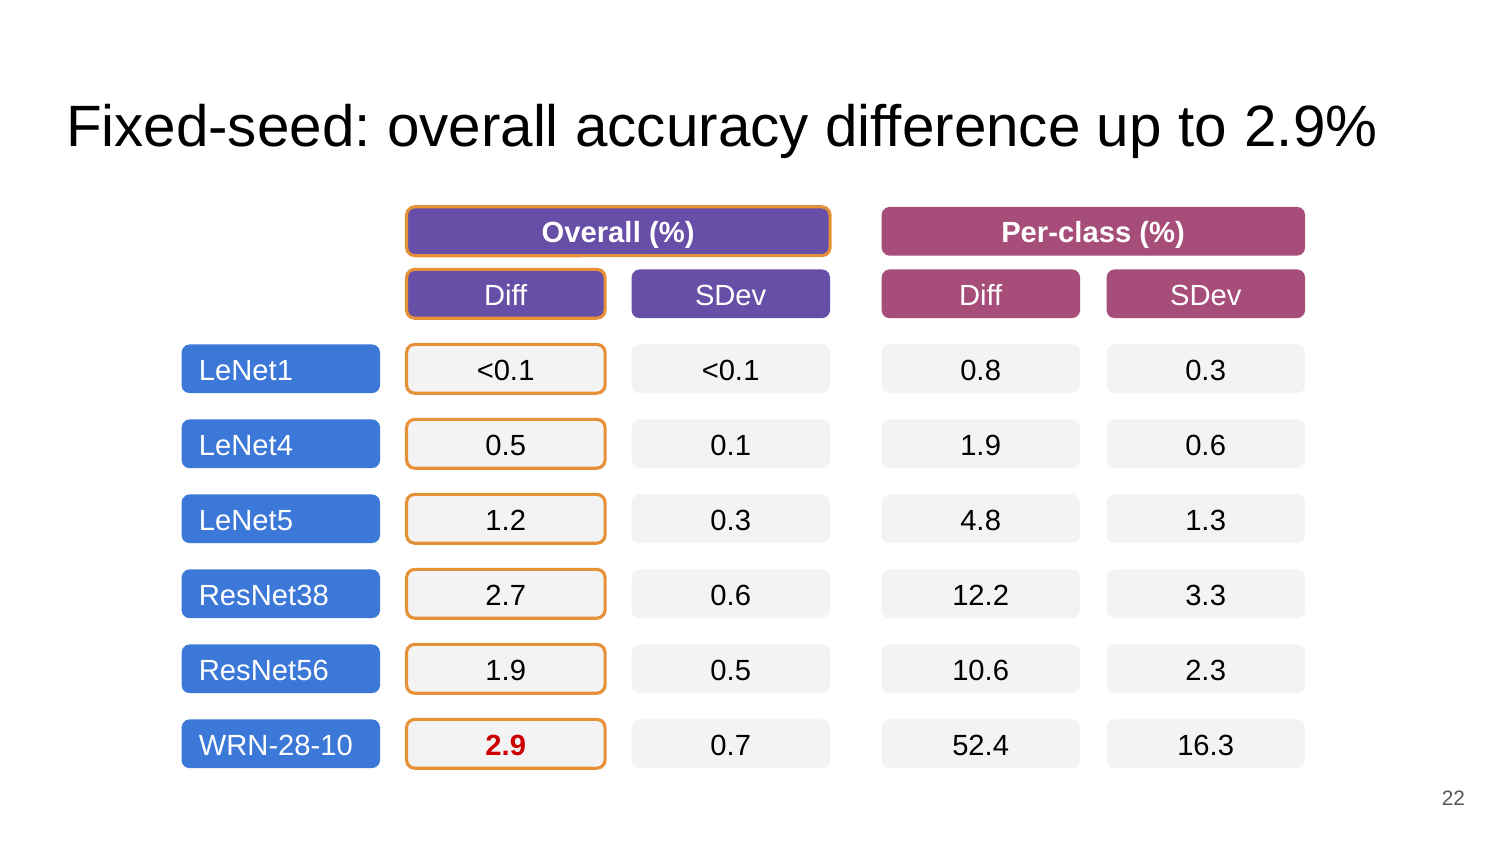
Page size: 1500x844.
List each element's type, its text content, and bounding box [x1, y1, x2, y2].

text_box 1.9 [406, 644, 606, 694]
text_box 2.7 [406, 569, 606, 619]
text_box Diff [881, 269, 1081, 319]
text_box 1.2 [406, 494, 606, 544]
text_box LeNet1 [181, 344, 381, 394]
text_box 0.8 [881, 344, 1081, 394]
text_box <0.1 [406, 344, 606, 394]
text_box 16.3 [1106, 719, 1306, 769]
text_box Diff [406, 269, 606, 319]
text_box 0.5 [406, 419, 606, 469]
text_box Overall (%) [406, 206, 831, 256]
text_box <0.1 [631, 344, 831, 394]
text_box ResNet56 [181, 644, 381, 694]
text_box 0.1 [631, 419, 831, 469]
text_box 0.6 [631, 569, 831, 619]
text_box 2.3 [1106, 644, 1306, 694]
text_box SDev [631, 269, 831, 319]
text_box 10.6 [881, 644, 1081, 694]
text_box 4.8 [881, 494, 1081, 544]
text_box 0.3 [631, 494, 831, 544]
text_box Per-class (%) [881, 206, 1306, 256]
text_box WRN-28-10 [181, 719, 381, 769]
text_box 2.9 [406, 719, 606, 769]
title Fixed-seed: overall accuracy difference up to 2.9% [51, 72, 1449, 167]
text_box 0.7 [631, 719, 831, 769]
slide_number ‹#› [1389, 764, 1480, 830]
text_box 12.2 [881, 569, 1081, 619]
text_box 0.3 [1106, 344, 1306, 394]
text_box 1.3 [1106, 494, 1306, 544]
text_box 0.5 [631, 644, 831, 694]
text_box 0.6 [1106, 419, 1306, 469]
text_box 52.4 [881, 719, 1081, 769]
text_box SDev [1106, 269, 1306, 319]
text_box LeNet4 [181, 419, 381, 469]
text_box 3.3 [1106, 569, 1306, 619]
text_box LeNet5 [181, 494, 381, 544]
text_box 1.9 [881, 419, 1081, 469]
text_box ResNet38 [181, 569, 381, 619]
